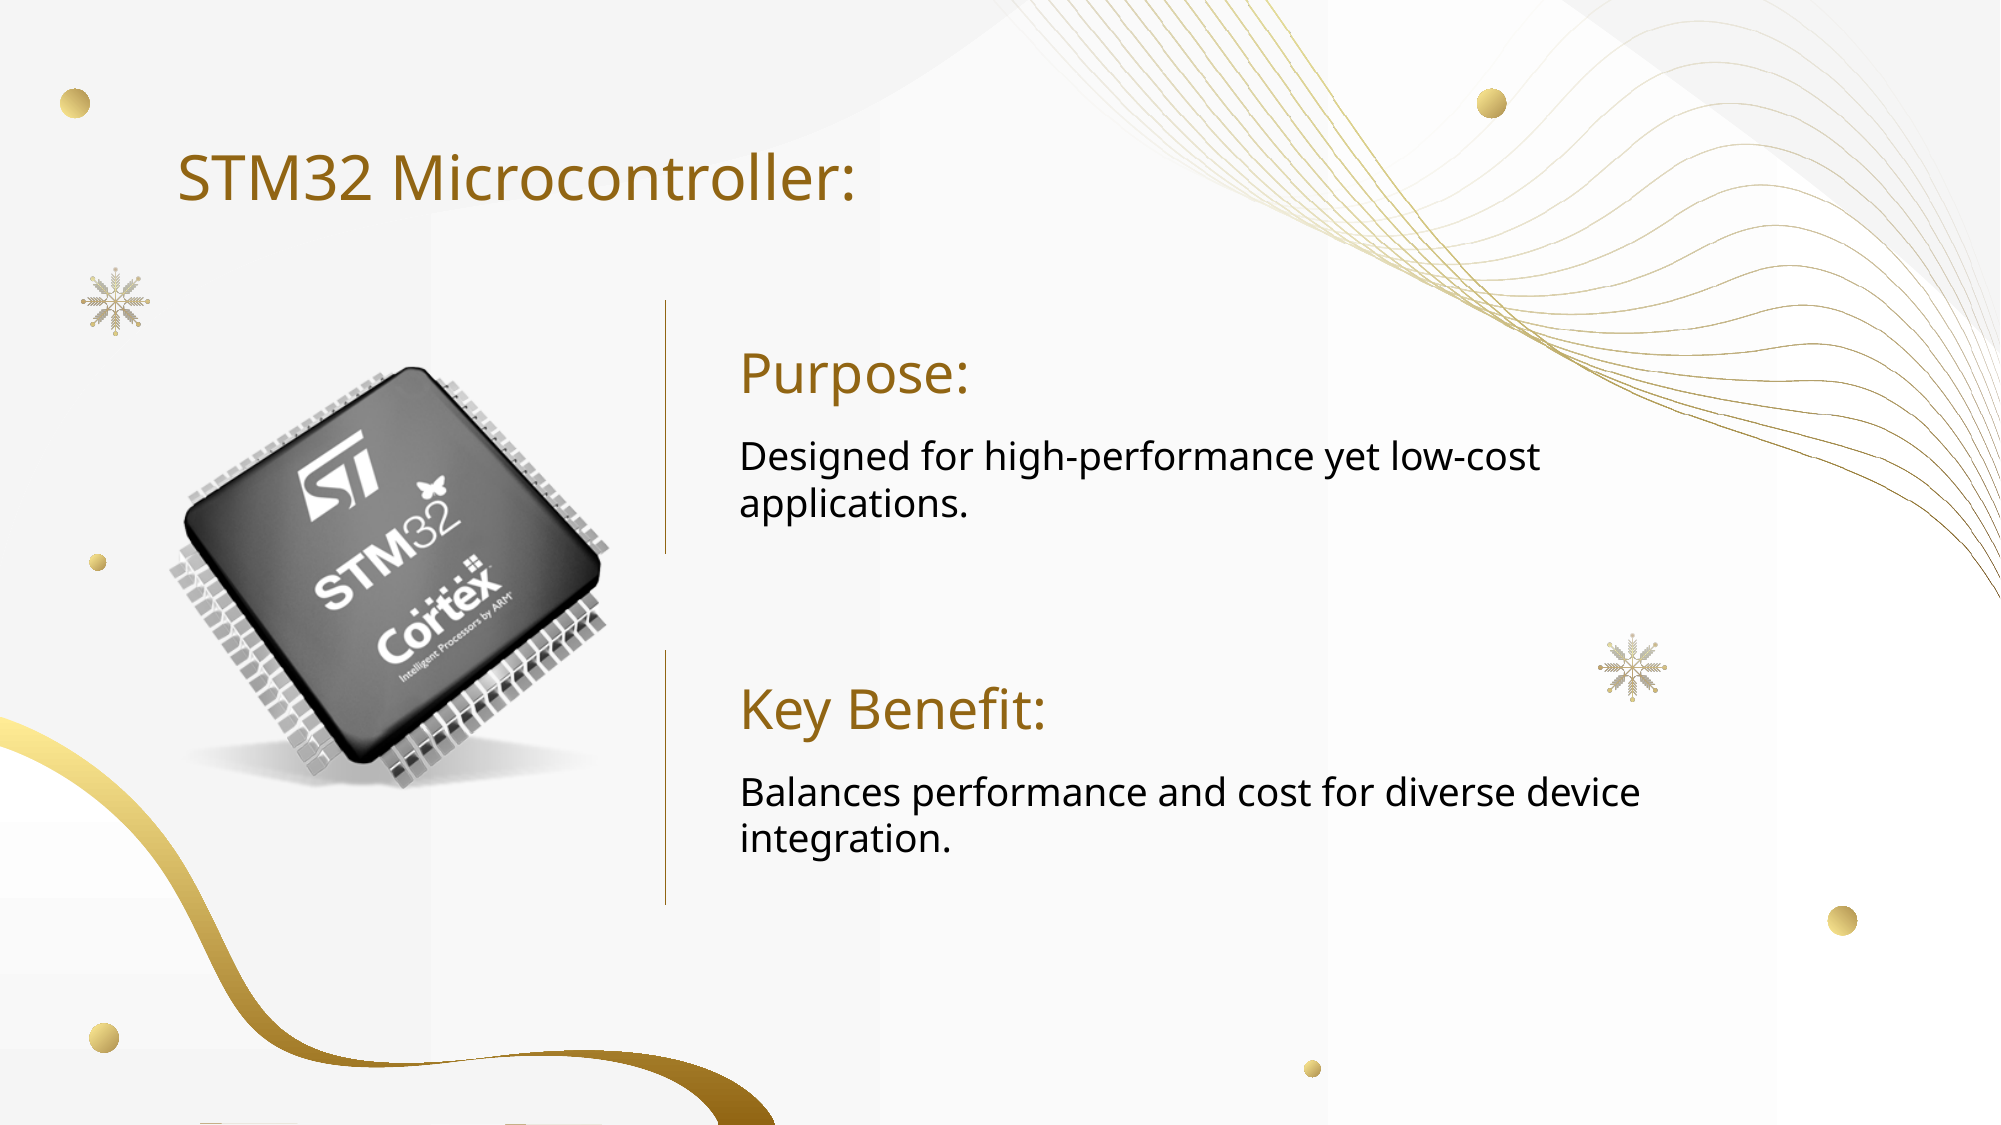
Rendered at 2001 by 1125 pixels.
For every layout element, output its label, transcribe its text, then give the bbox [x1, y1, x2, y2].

picture [918, 0, 2001, 842]
title STM32 Microcontroller: [157, 118, 913, 242]
subtitle Designed for high-performance yet low-cost applications. [719, 425, 913, 546]
picture [81, 266, 150, 336]
subtitle Balances performance and cost for diverse device integration. [719, 761, 1801, 882]
title Purpose: [719, 328, 913, 425]
title Key Benefit: [719, 664, 913, 761]
picture [156, 359, 628, 797]
